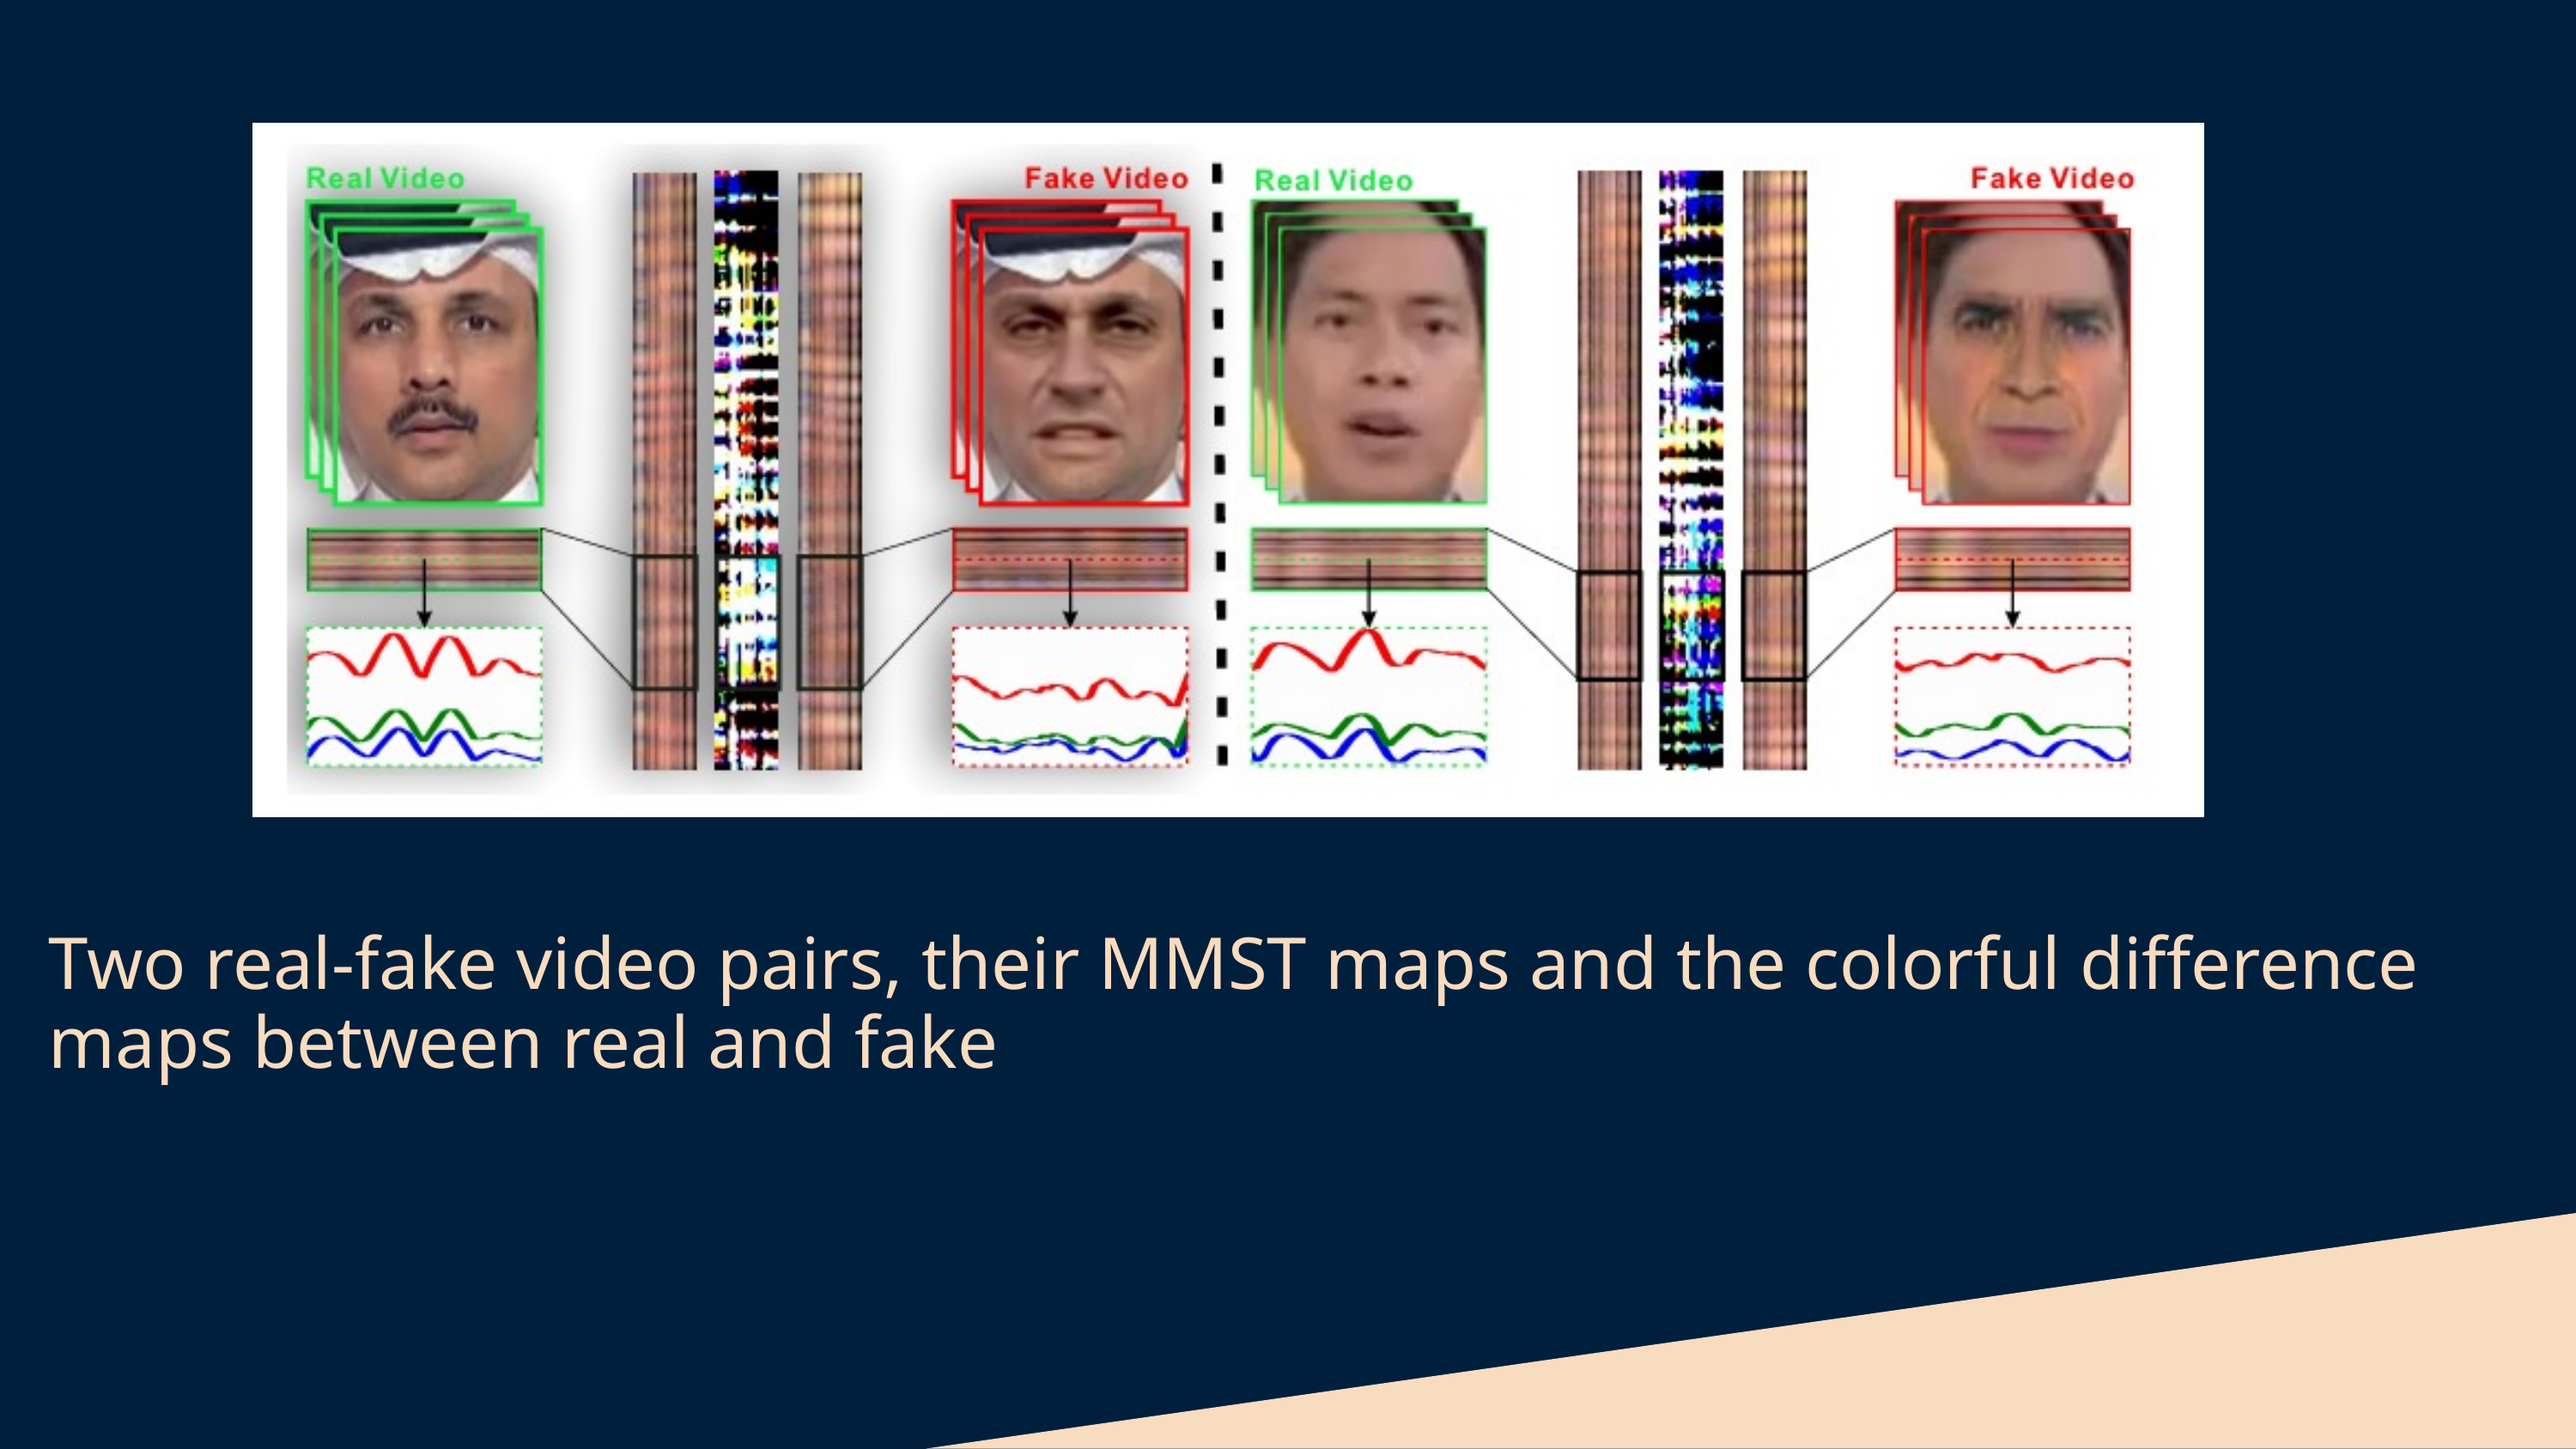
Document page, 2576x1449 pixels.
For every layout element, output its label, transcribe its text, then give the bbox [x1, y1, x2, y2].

picture [252, 123, 2204, 817]
text_box Two real-fake video pairs, their MMST maps and the colorful difference maps between real and fake [0, 846, 2504, 1083]
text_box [0, 1140, 2576, 1449]
